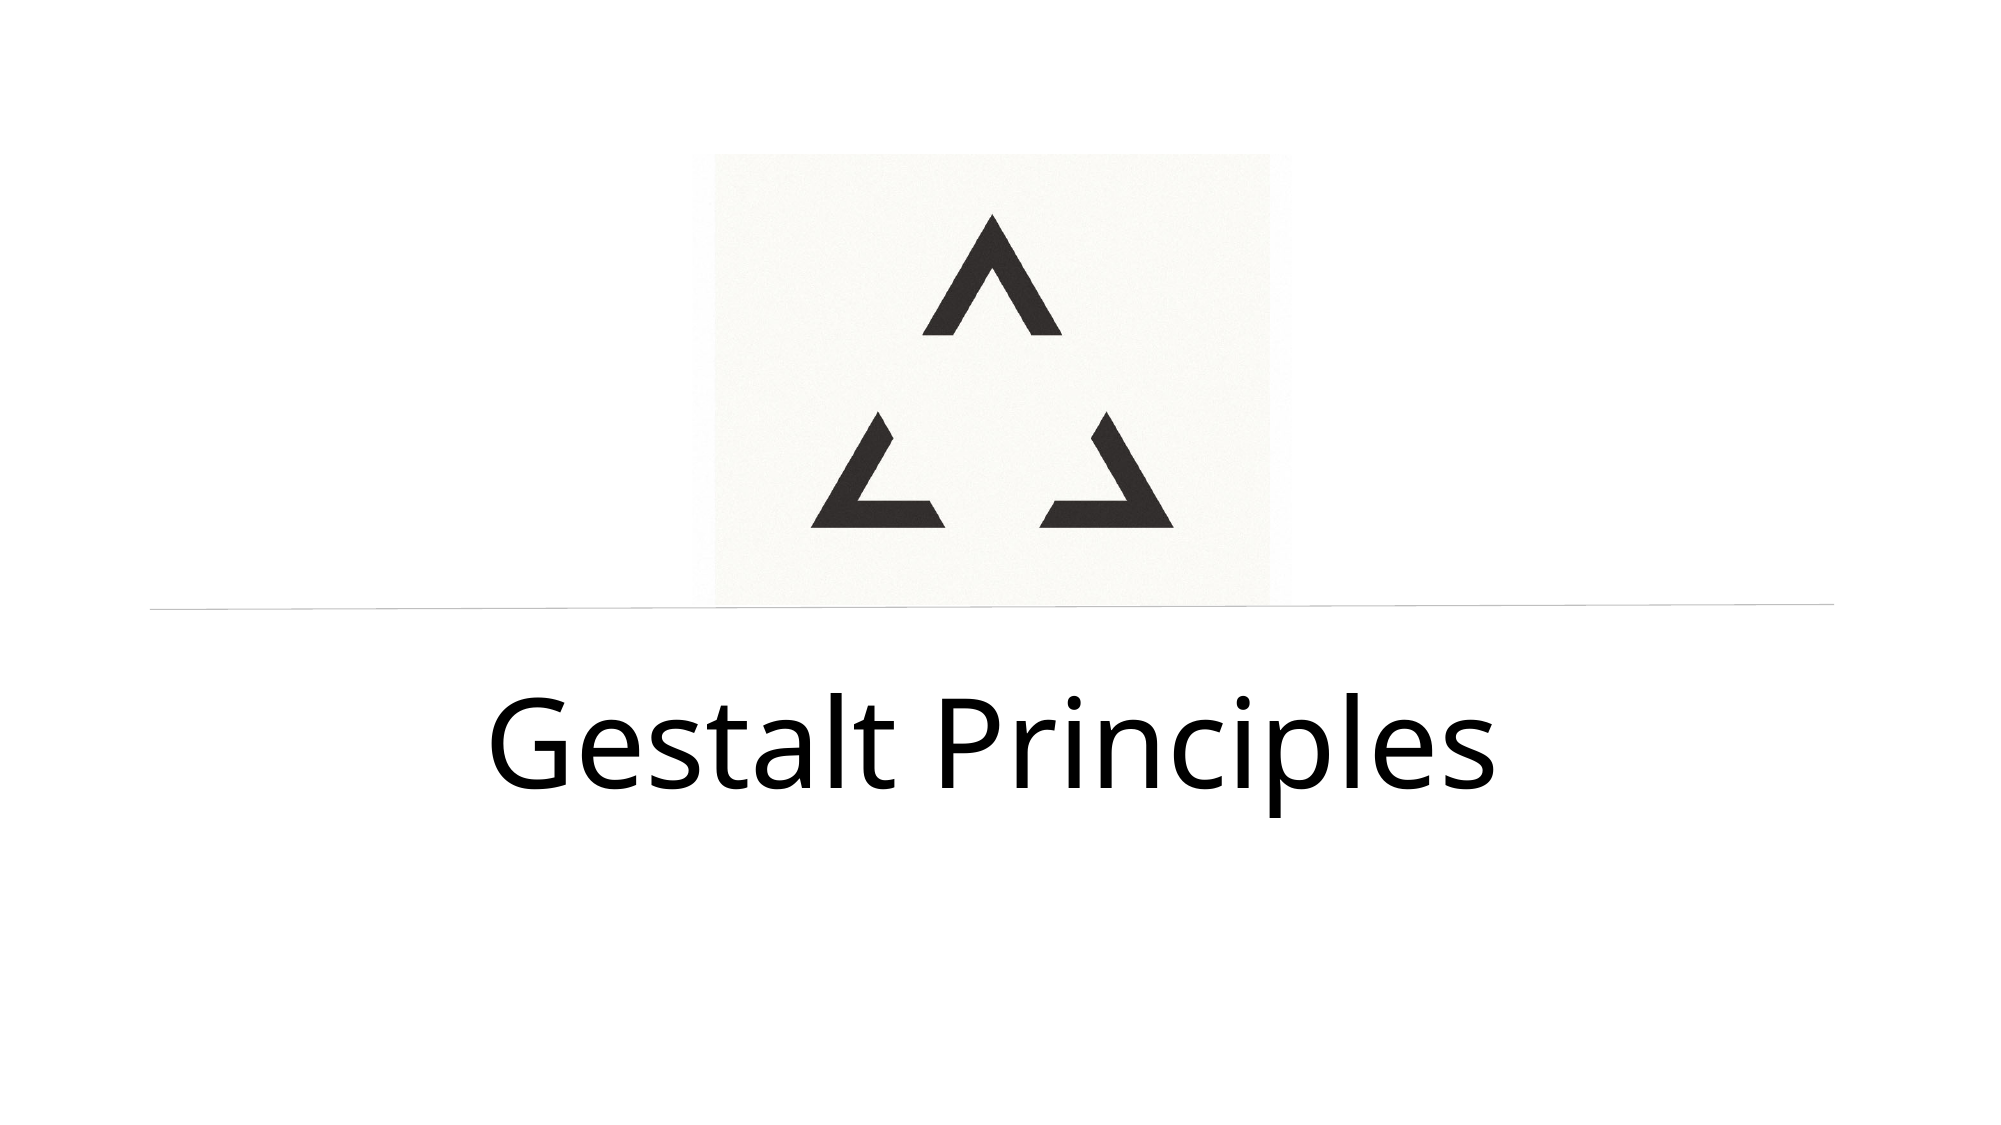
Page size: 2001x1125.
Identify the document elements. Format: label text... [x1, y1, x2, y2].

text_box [149, 604, 1835, 610]
picture [692, 154, 1292, 604]
title Gestalt Principles [111, 577, 1873, 824]
